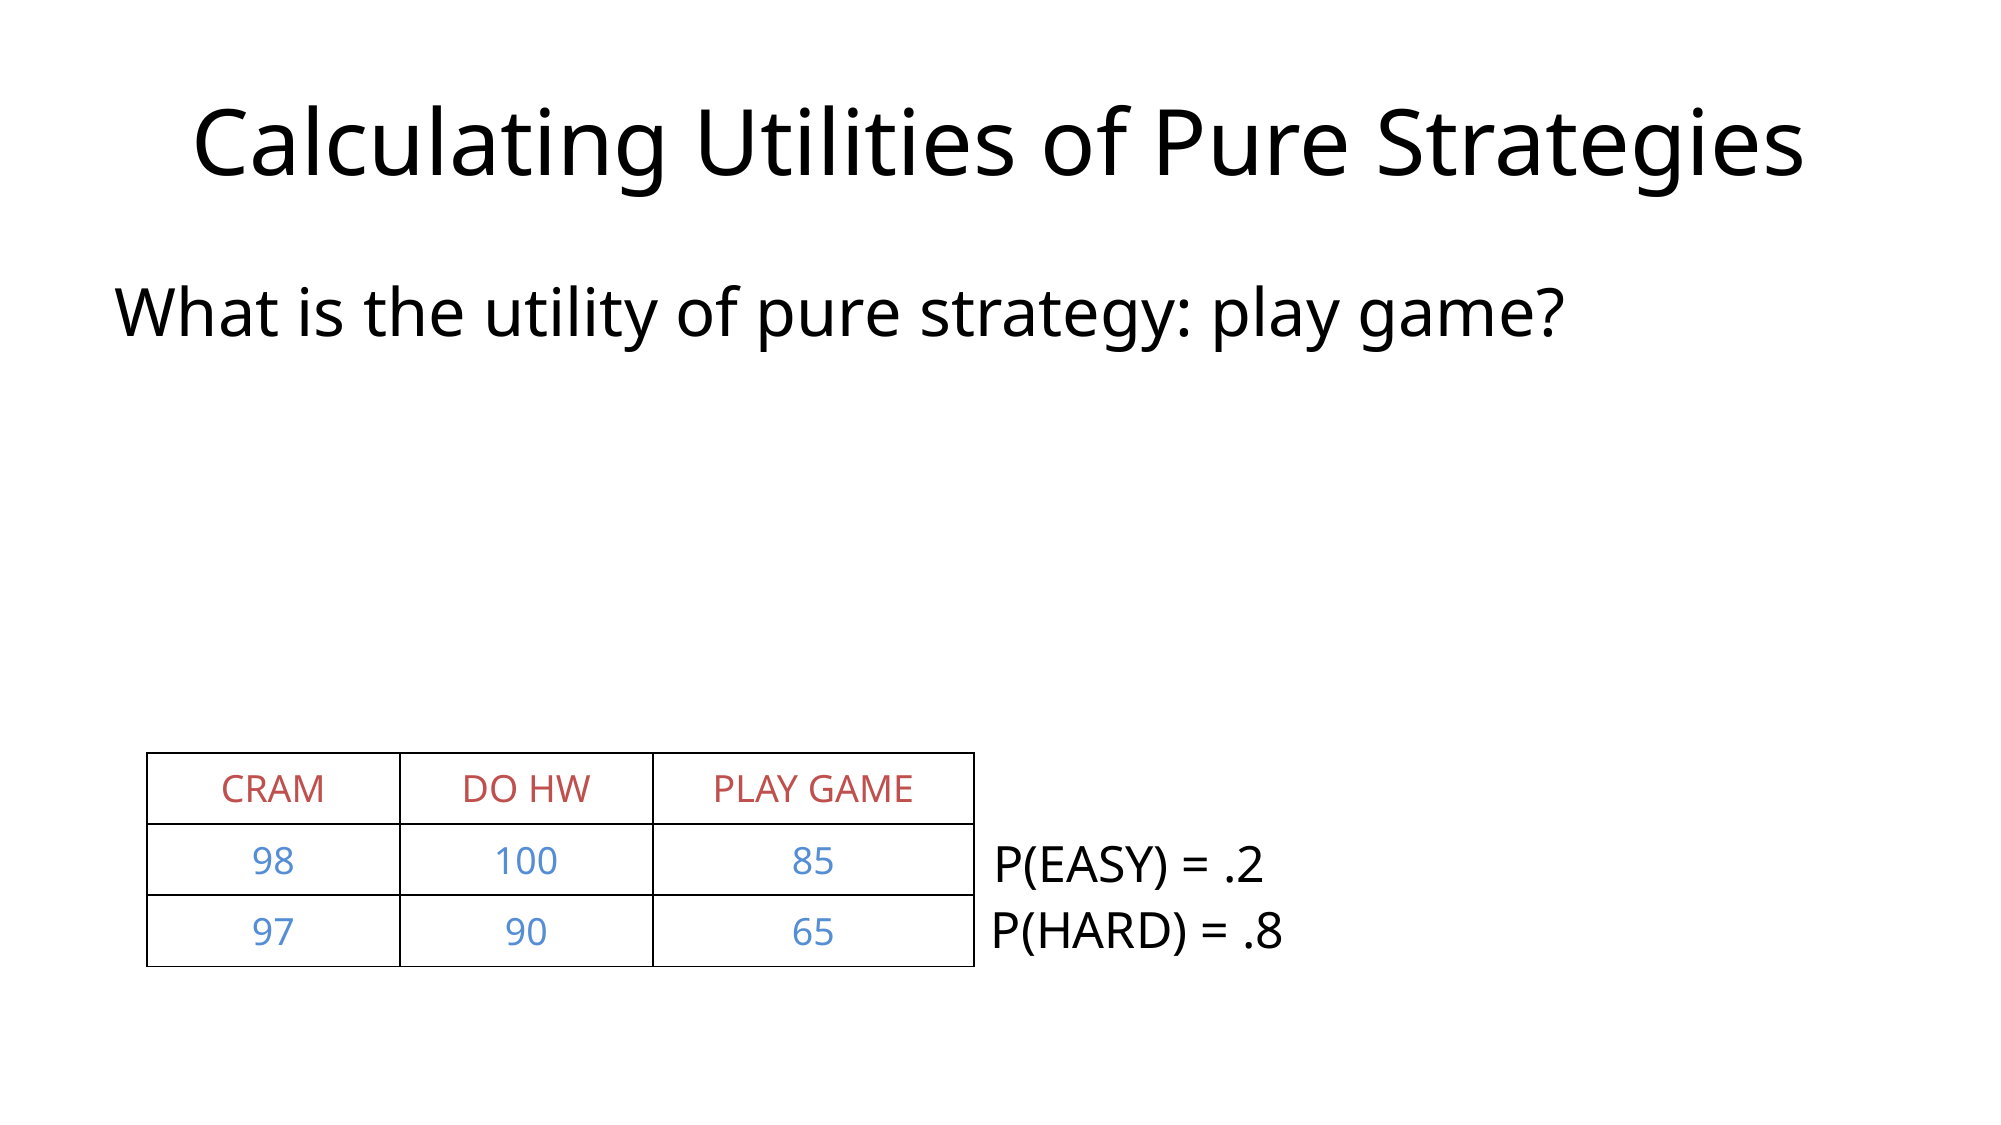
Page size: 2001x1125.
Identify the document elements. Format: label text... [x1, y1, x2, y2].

table_cell 85 [654, 825, 973, 894]
text_box P(EASY) = .2 [978, 825, 1281, 890]
table_cell 98 [148, 825, 399, 894]
table_cell 90 [401, 896, 652, 966]
title Calculating Utilities of Pure Strategies [99, 45, 1900, 233]
table_cell 65 [654, 896, 973, 966]
table_header DO HW [401, 754, 652, 823]
list What is the utility of pure strategy: play game? [99, 262, 1900, 1005]
table_cell 97 [148, 896, 399, 966]
text_box P(HARD) = .8 [976, 890, 1300, 966]
table_header CRAM [148, 754, 399, 823]
table_cell 100 [401, 825, 652, 894]
table_header PLAY GAME [654, 754, 973, 823]
